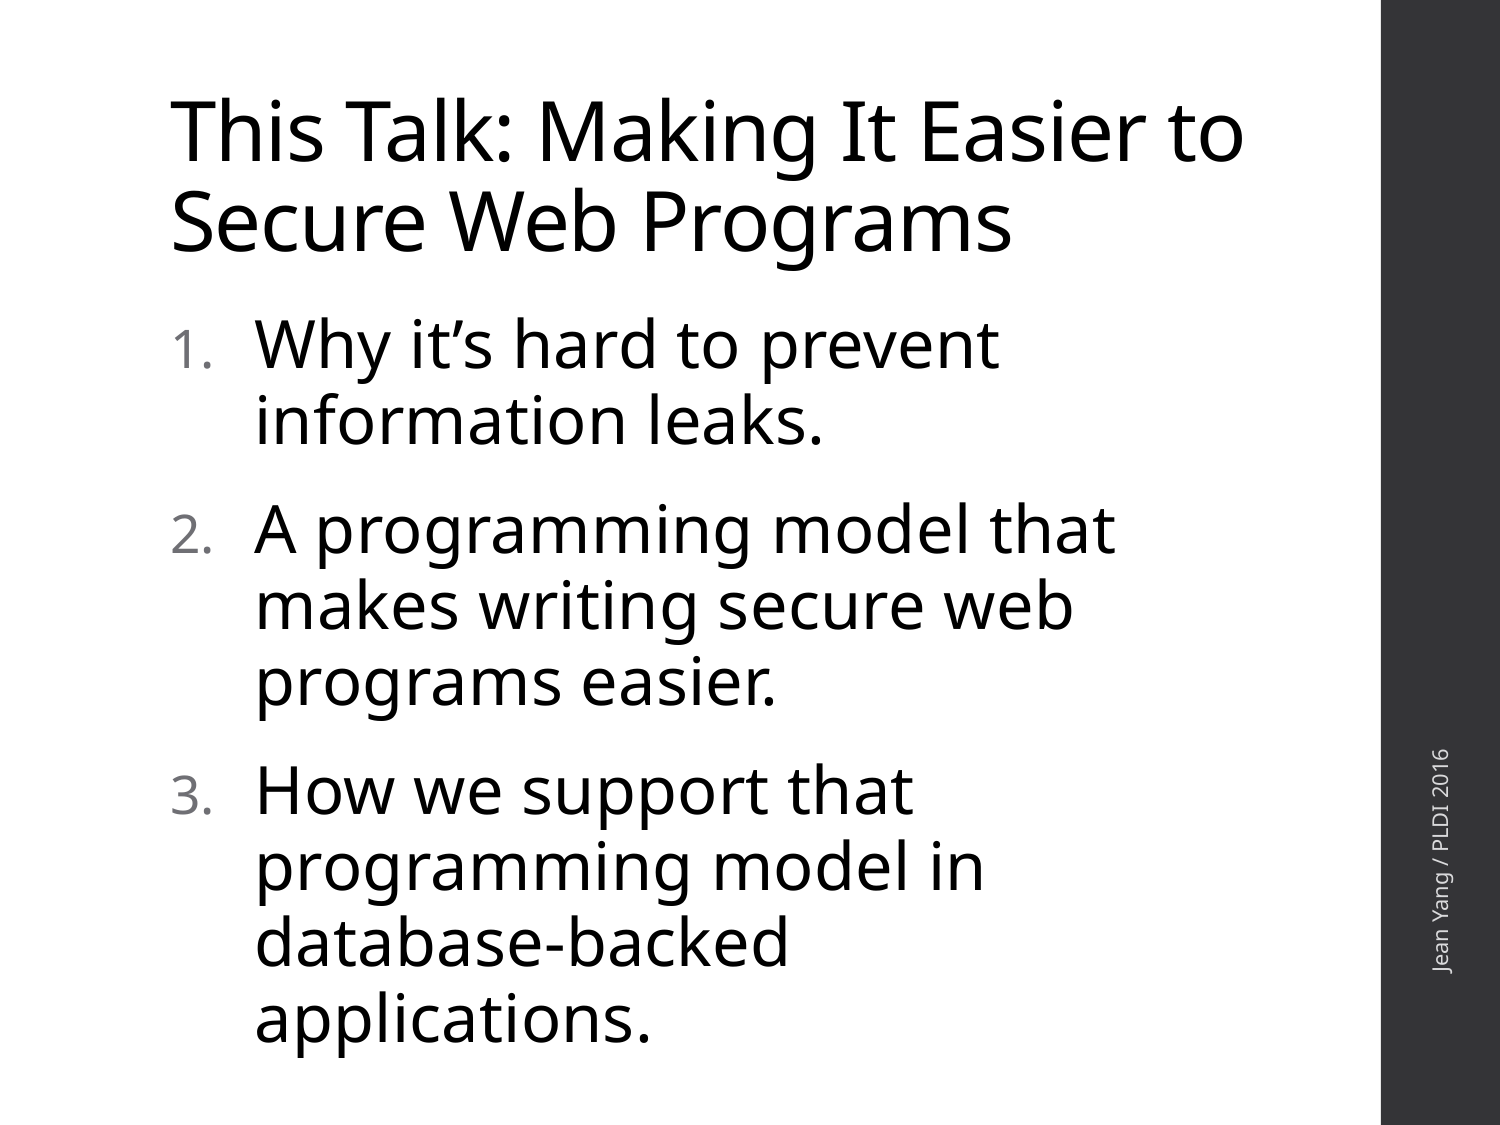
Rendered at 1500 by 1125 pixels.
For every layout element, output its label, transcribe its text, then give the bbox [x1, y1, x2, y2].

footer Jean Yang / PLDI 2016 [1418, 400, 1464, 988]
list Why it’s hard to prevent information leaks. A programming model that makes writing secure web programs easier. How we support that programming model in database-backed applications. [155, 299, 1213, 1014]
title This Talk: Making It Easier to Secure Web Programs [155, 60, 1348, 278]
